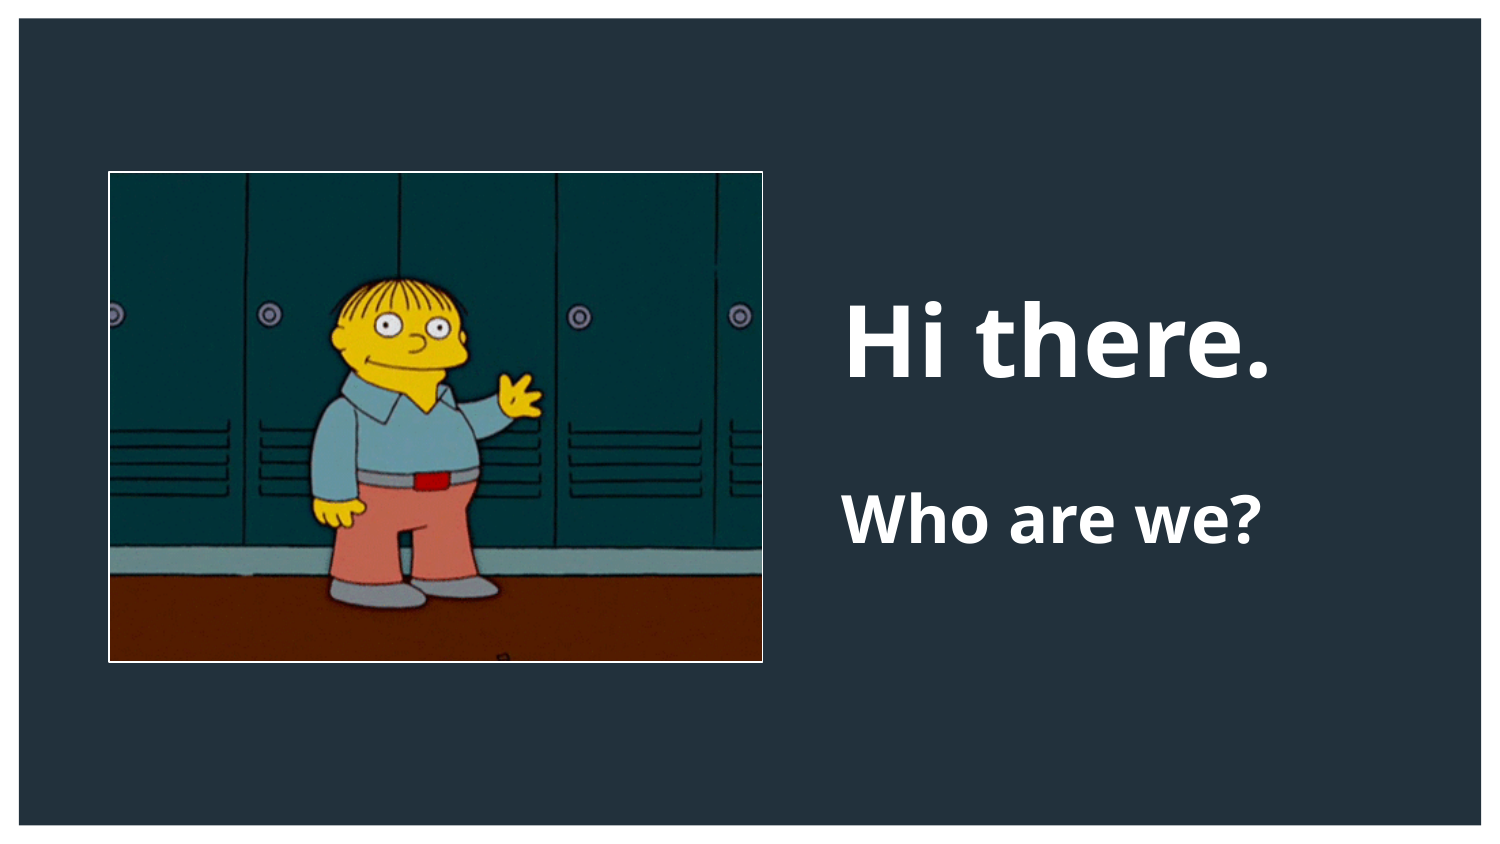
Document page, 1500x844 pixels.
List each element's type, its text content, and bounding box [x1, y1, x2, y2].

text_box Hi there. Who are we? [826, 172, 1382, 662]
picture [109, 172, 762, 662]
